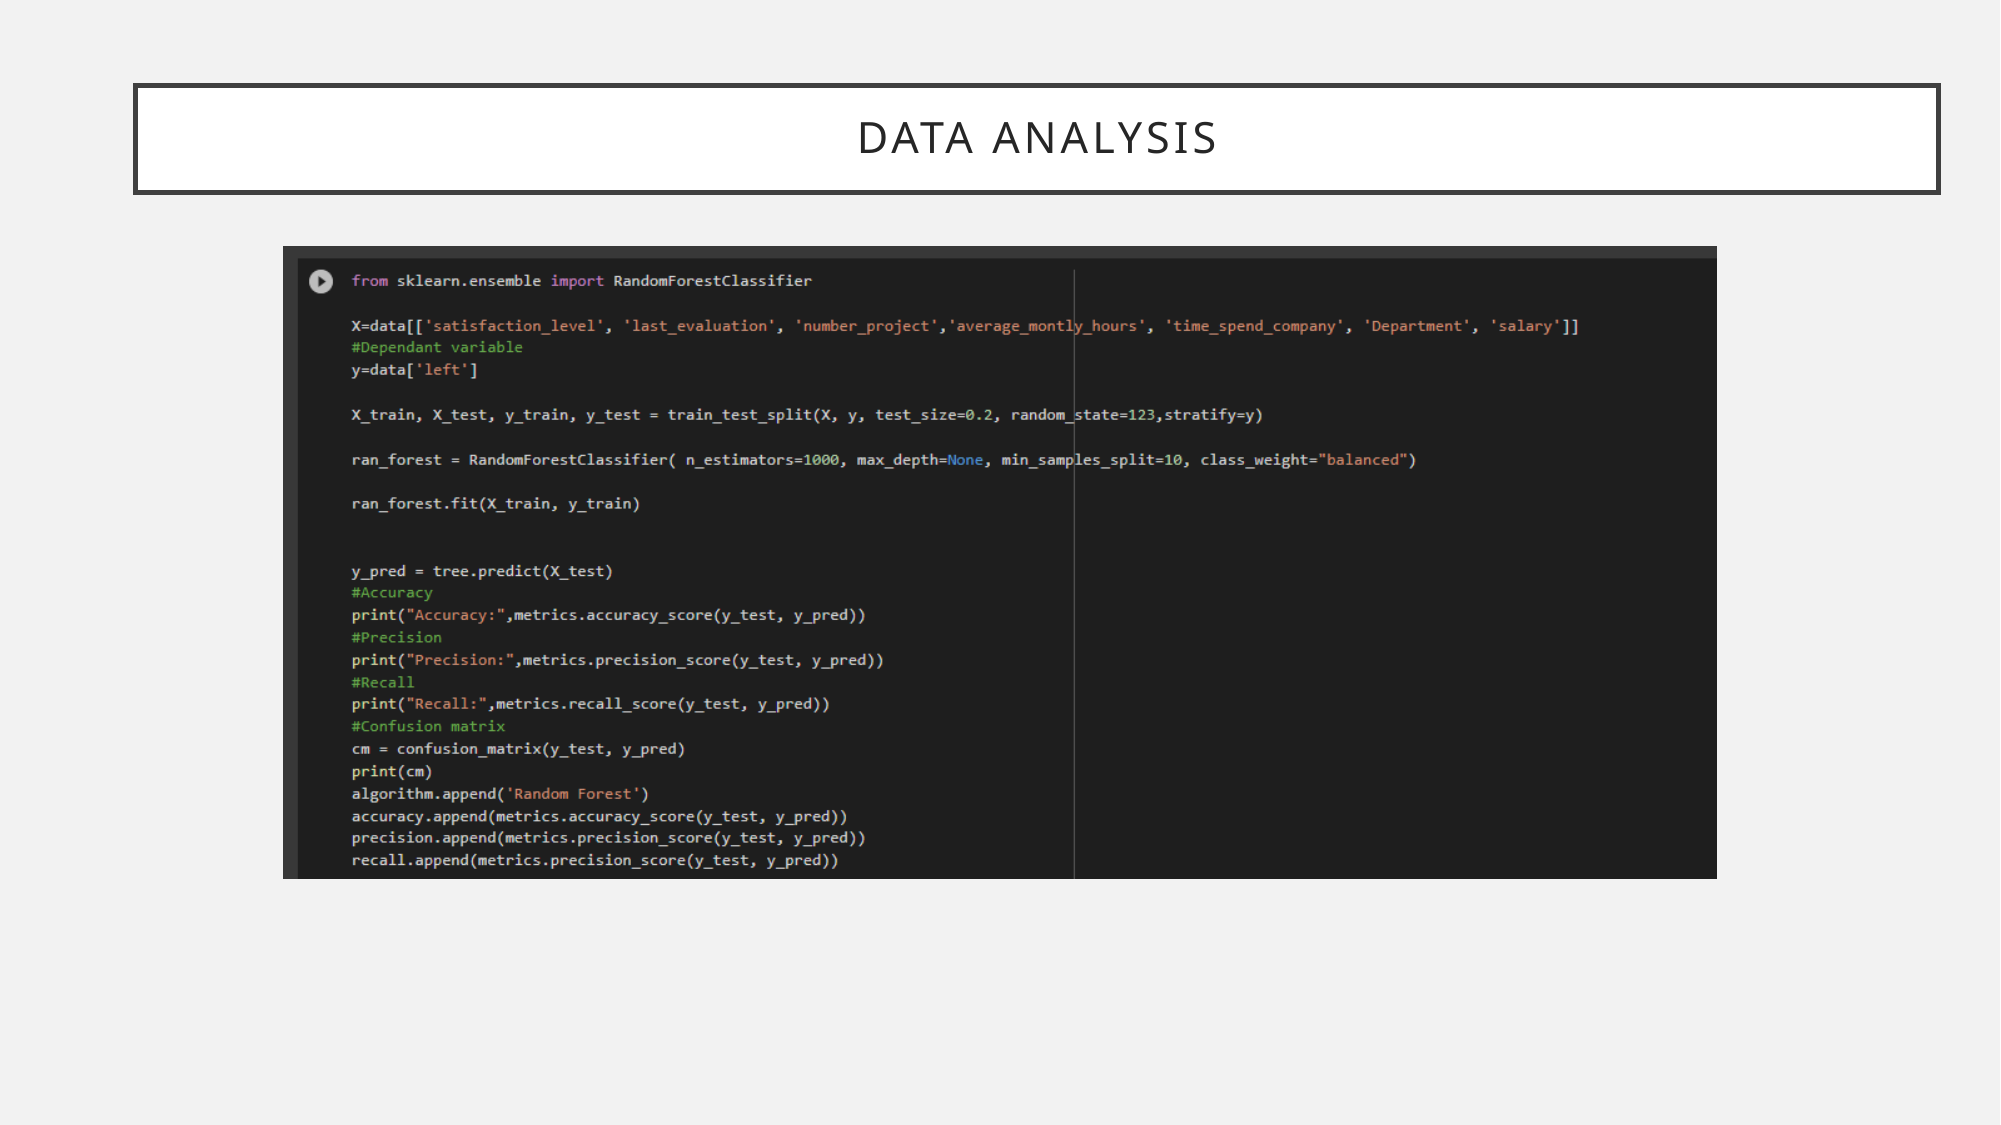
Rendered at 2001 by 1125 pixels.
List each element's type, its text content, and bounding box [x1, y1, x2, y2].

title Data Analysis [133, 83, 1941, 195]
picture [283, 246, 1717, 879]
